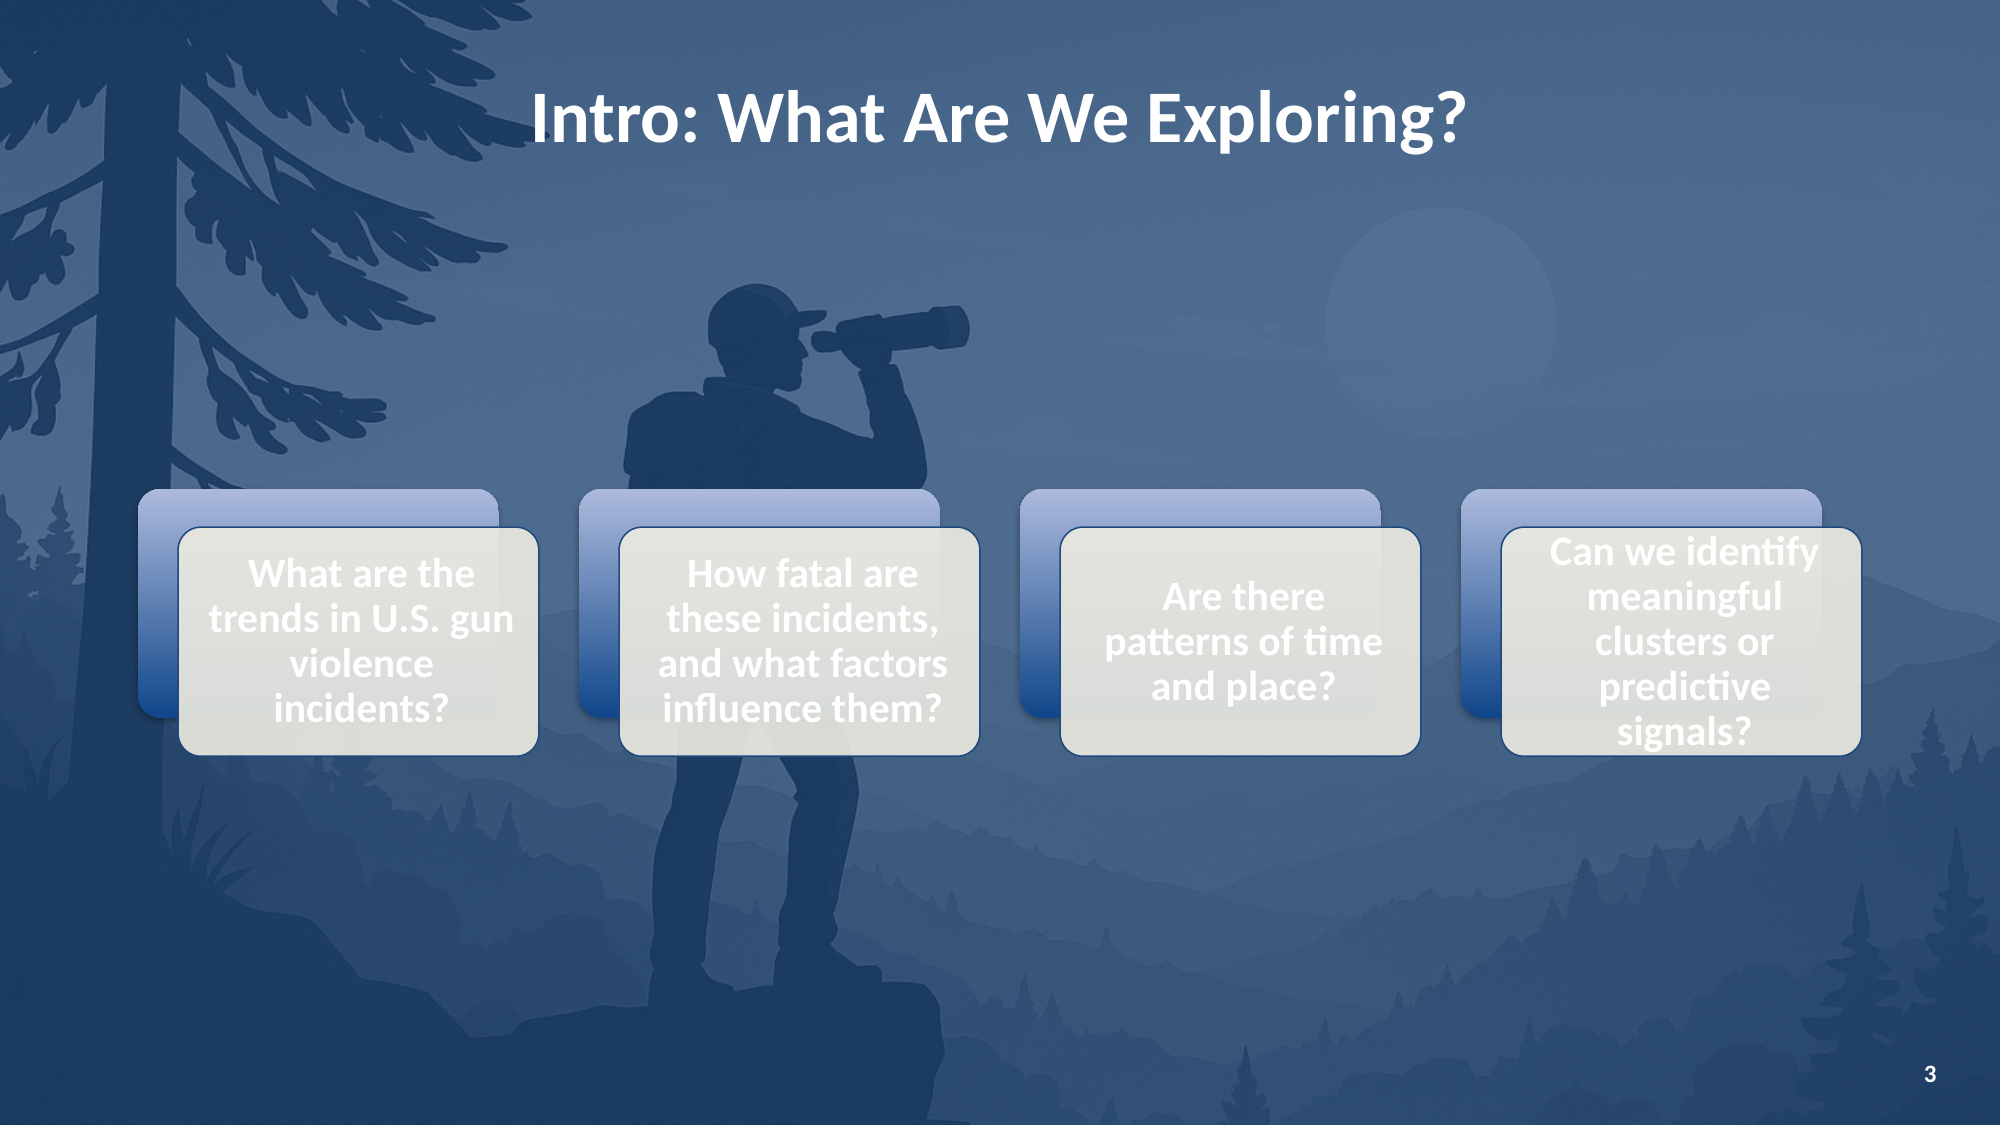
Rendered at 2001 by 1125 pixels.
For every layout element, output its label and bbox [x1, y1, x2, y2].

list [137, 202, 1863, 1043]
picture [0, 0, 2000, 1125]
